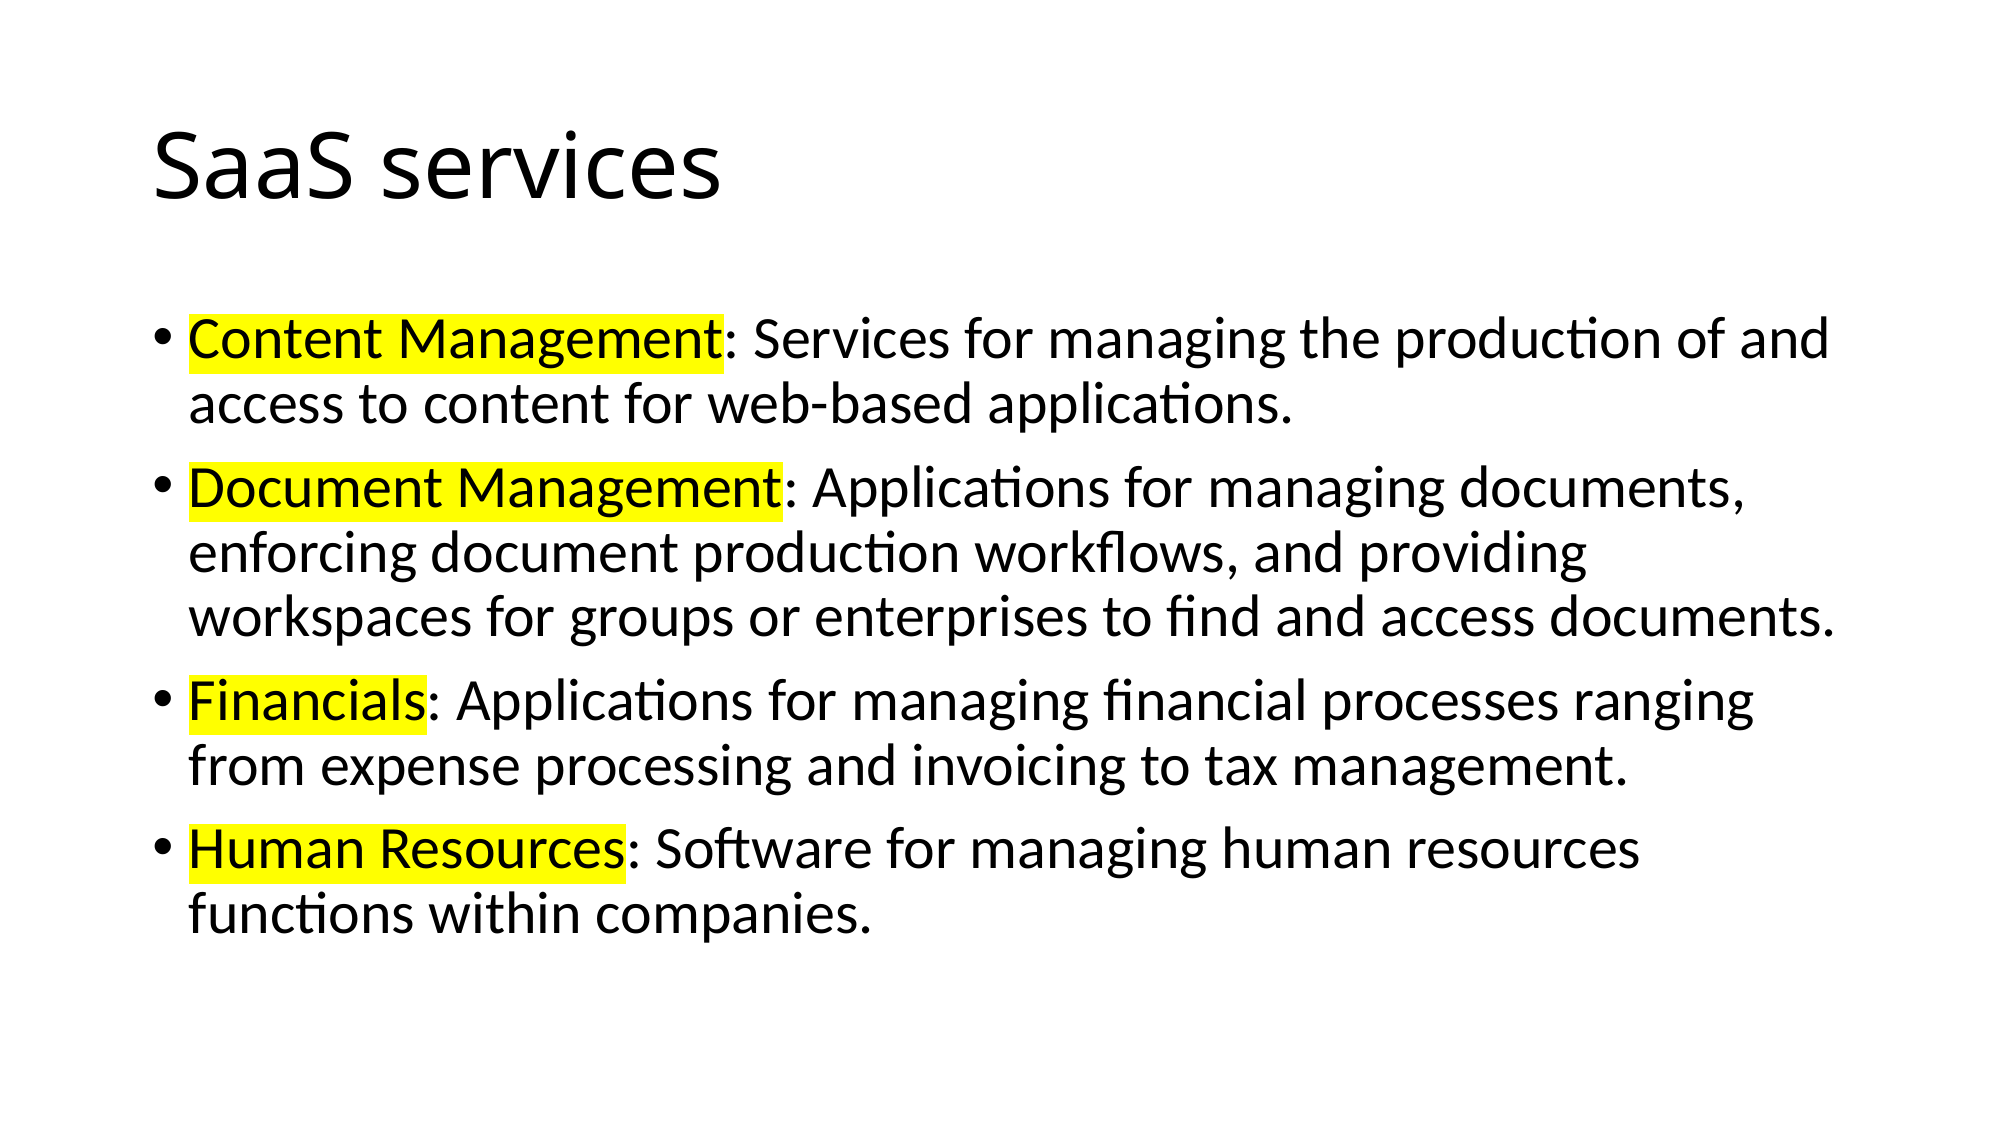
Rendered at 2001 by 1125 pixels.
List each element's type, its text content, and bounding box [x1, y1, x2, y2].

list Content Management: Services for managing the production of and access to content for web-based applications. Document Management: Applications for managing documents, enforcing document production workflows, and providing workspaces for groups or enterprises to find and access documents. Financials: Applications for managing financial processes ranging from expense processing and invoicing to tax management. Human Resources: Software for managing human resources functions within companies. [137, 299, 1863, 1014]
title SaaS services [137, 59, 1863, 278]
